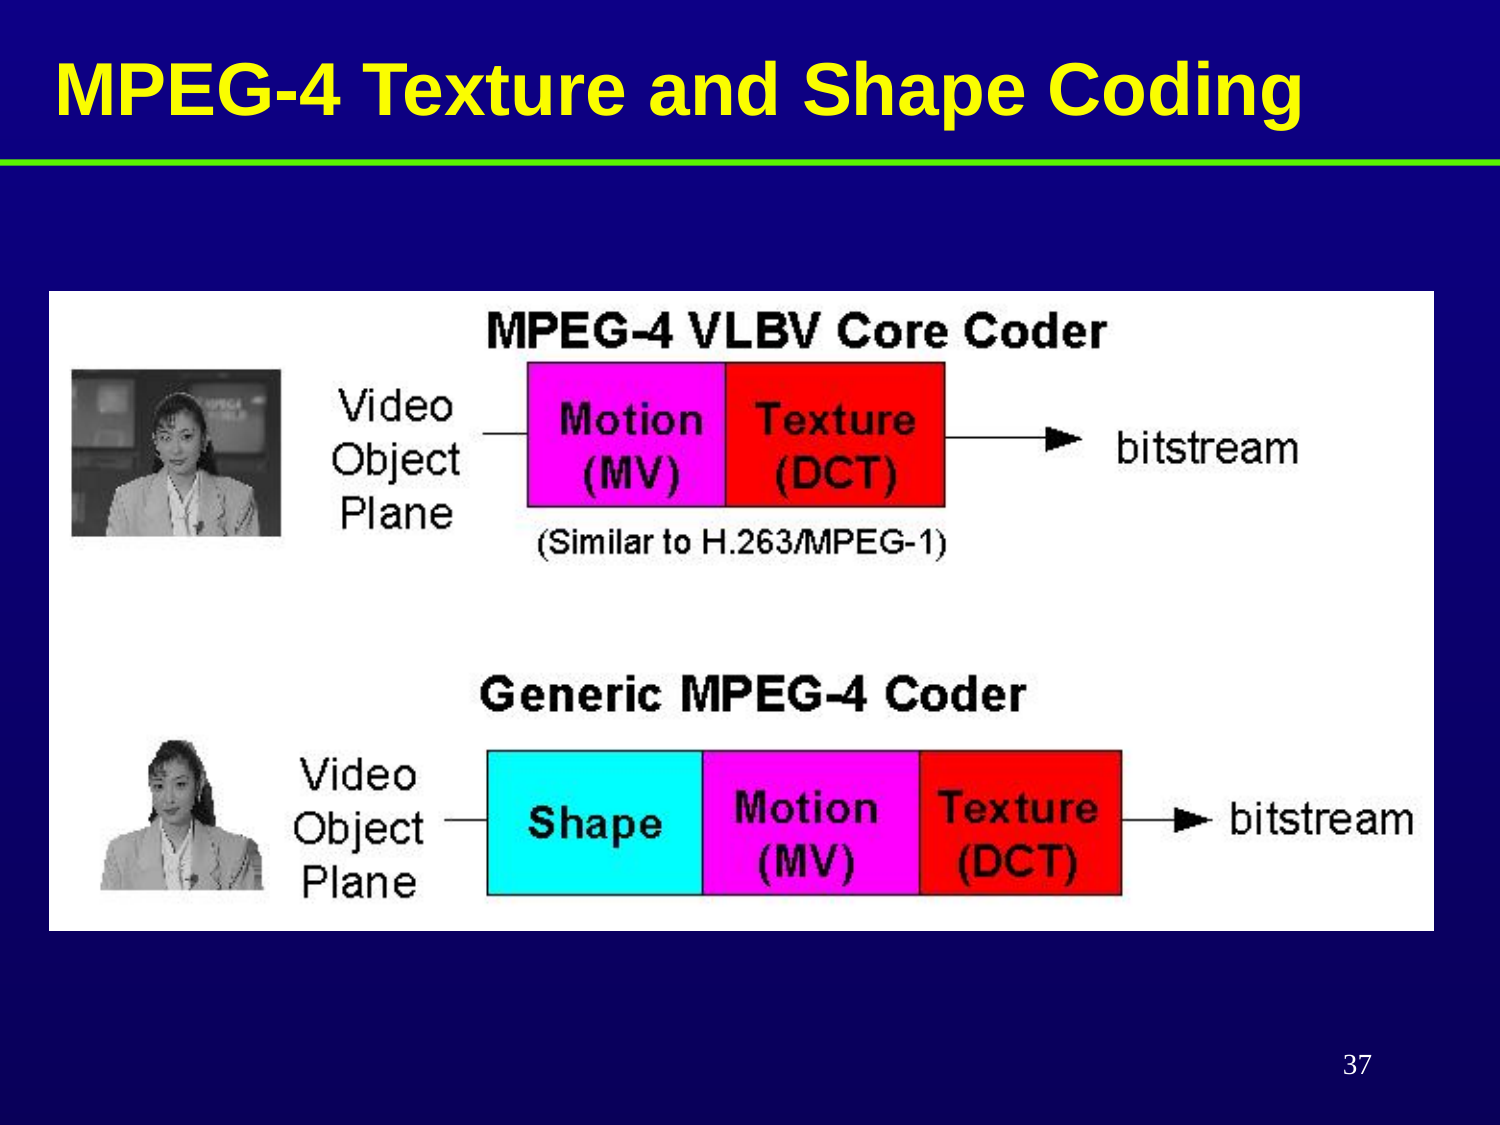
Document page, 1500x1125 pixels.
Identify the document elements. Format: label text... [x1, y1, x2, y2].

title MPEG-4 Texture and Shape Coding [39, 46, 1459, 136]
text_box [49, 290, 1434, 931]
slide_number 37 [1074, 1024, 1388, 1101]
